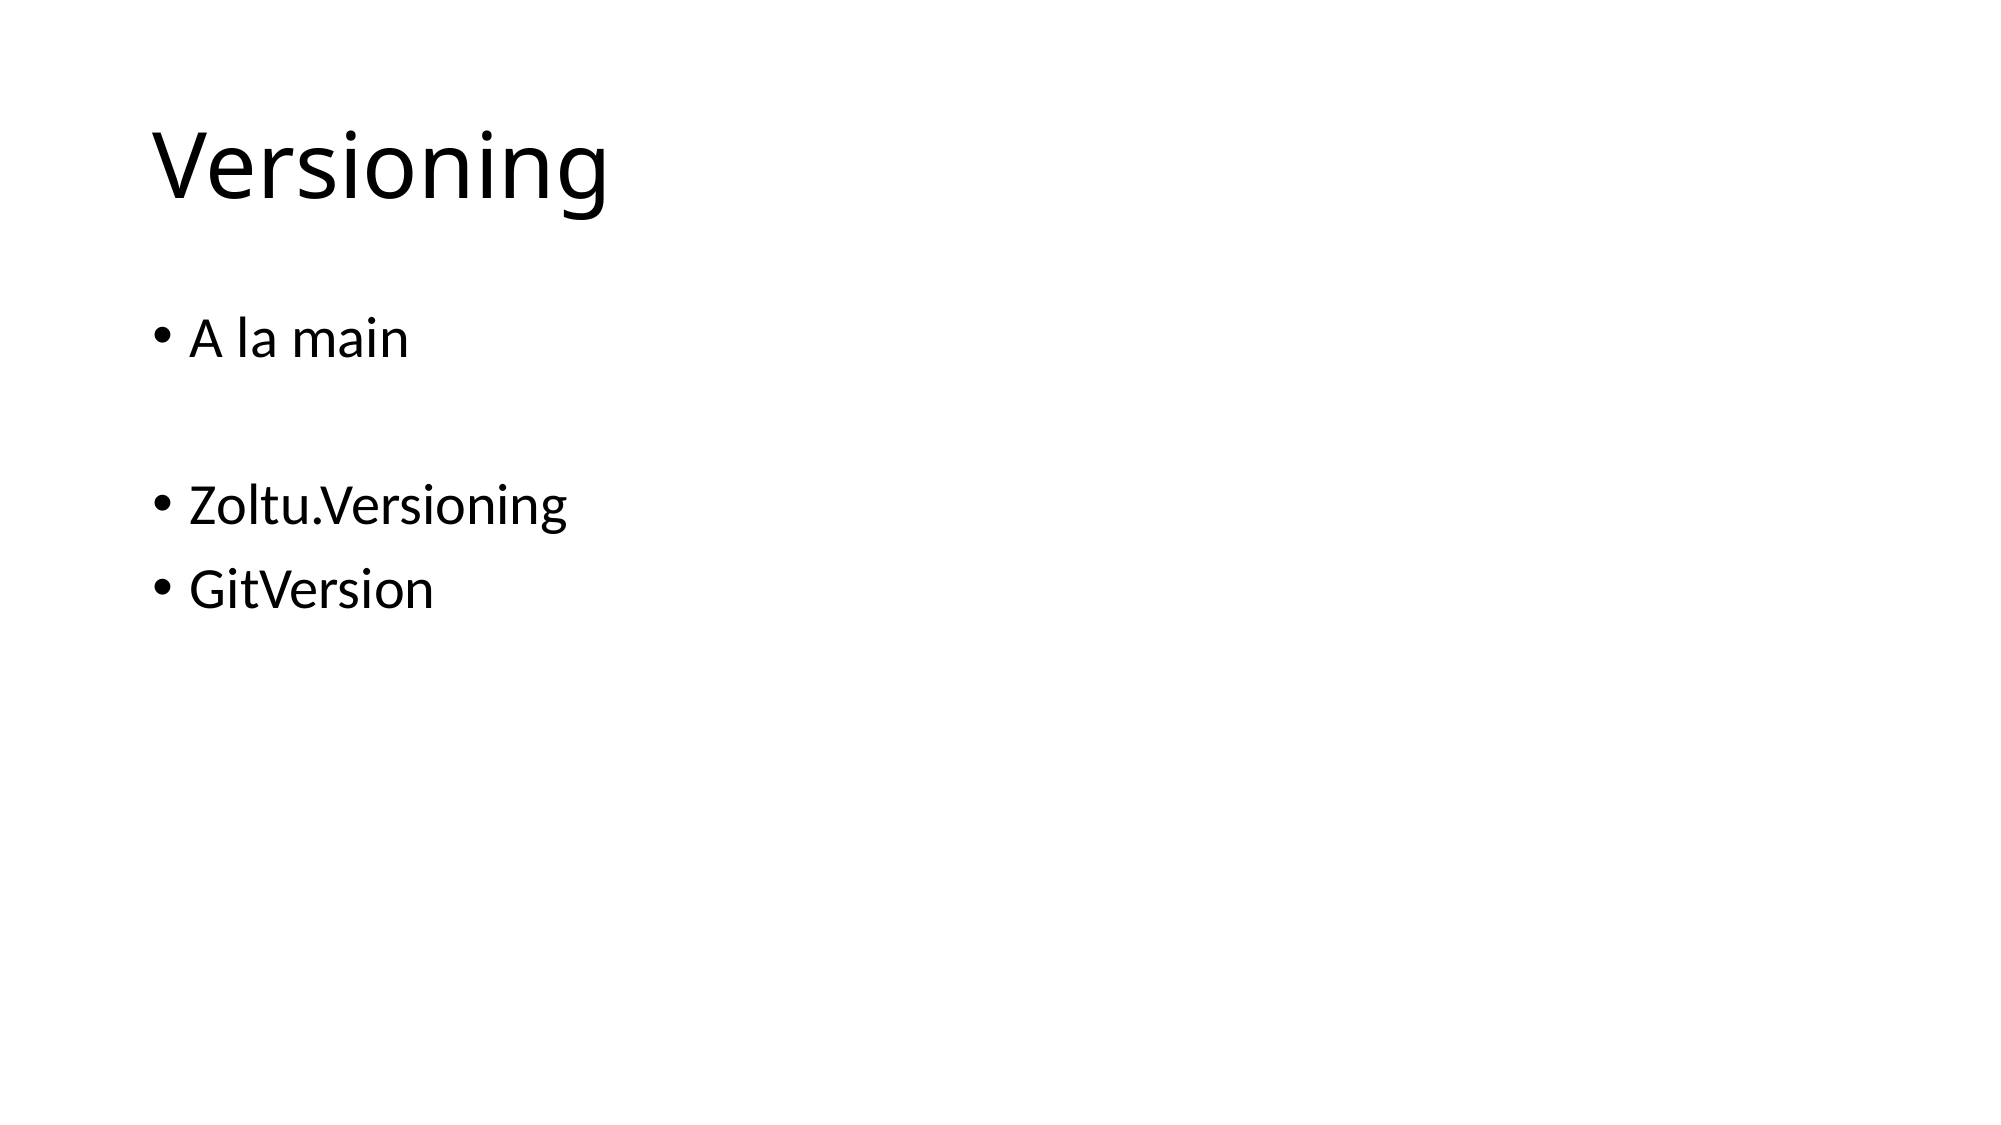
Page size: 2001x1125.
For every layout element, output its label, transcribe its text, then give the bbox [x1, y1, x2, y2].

list A la main Zoltu.Versioning GitVersion [137, 299, 1863, 1014]
title Versioning [137, 59, 1863, 278]
